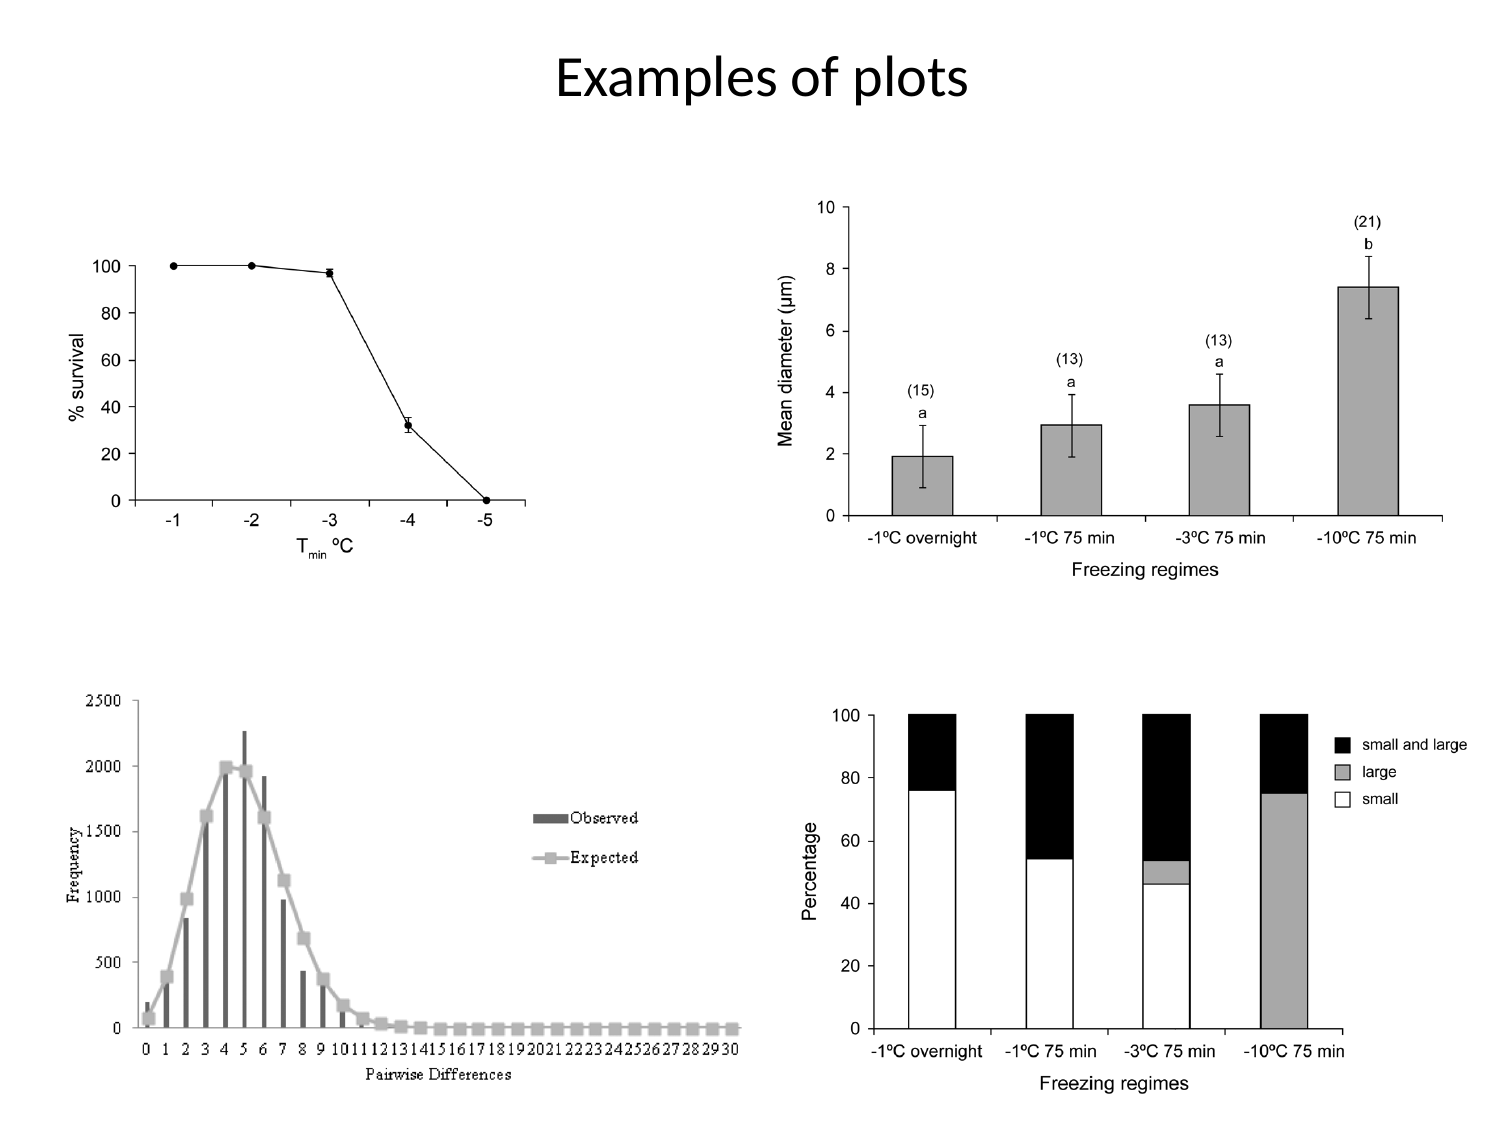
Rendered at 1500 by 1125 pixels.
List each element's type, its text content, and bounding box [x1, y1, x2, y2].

text_box Examples of plots [540, 30, 985, 116]
picture [773, 196, 1447, 584]
picture [796, 703, 1471, 1098]
picture [64, 692, 745, 1082]
picture [64, 255, 531, 563]
